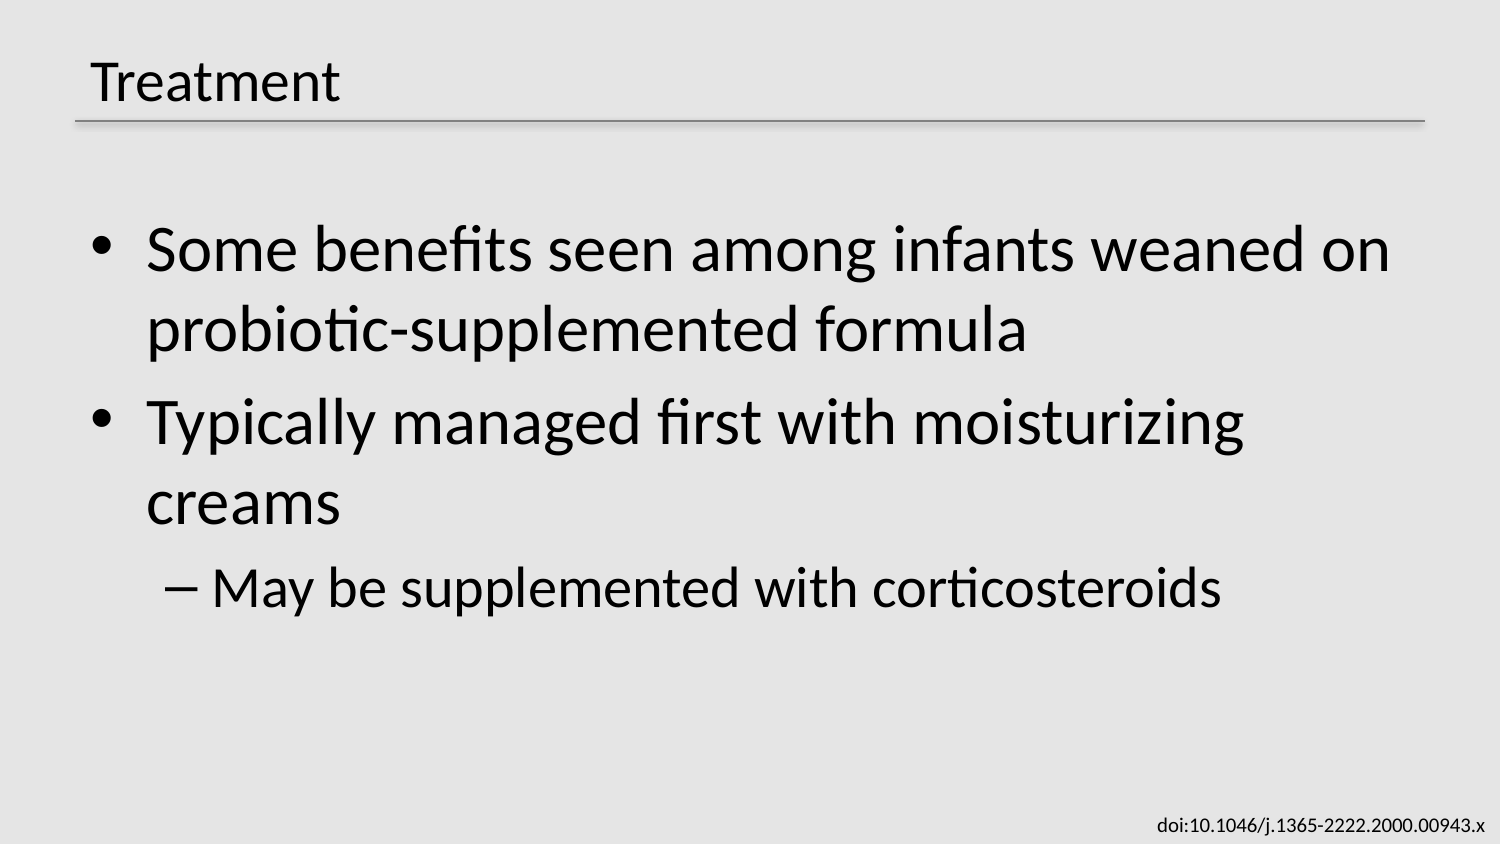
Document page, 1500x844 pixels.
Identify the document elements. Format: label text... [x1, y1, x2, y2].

title Treatment [75, 33, 1425, 120]
text_box doi:10.1046/j.1365-2222.2000.00943.x [1114, 804, 1500, 844]
list Some benefits seen among infants weaned on probiotic-supplemented formula Typically managed first with moisturizing creams May be supplemented with corticosteroids [75, 196, 1425, 754]
